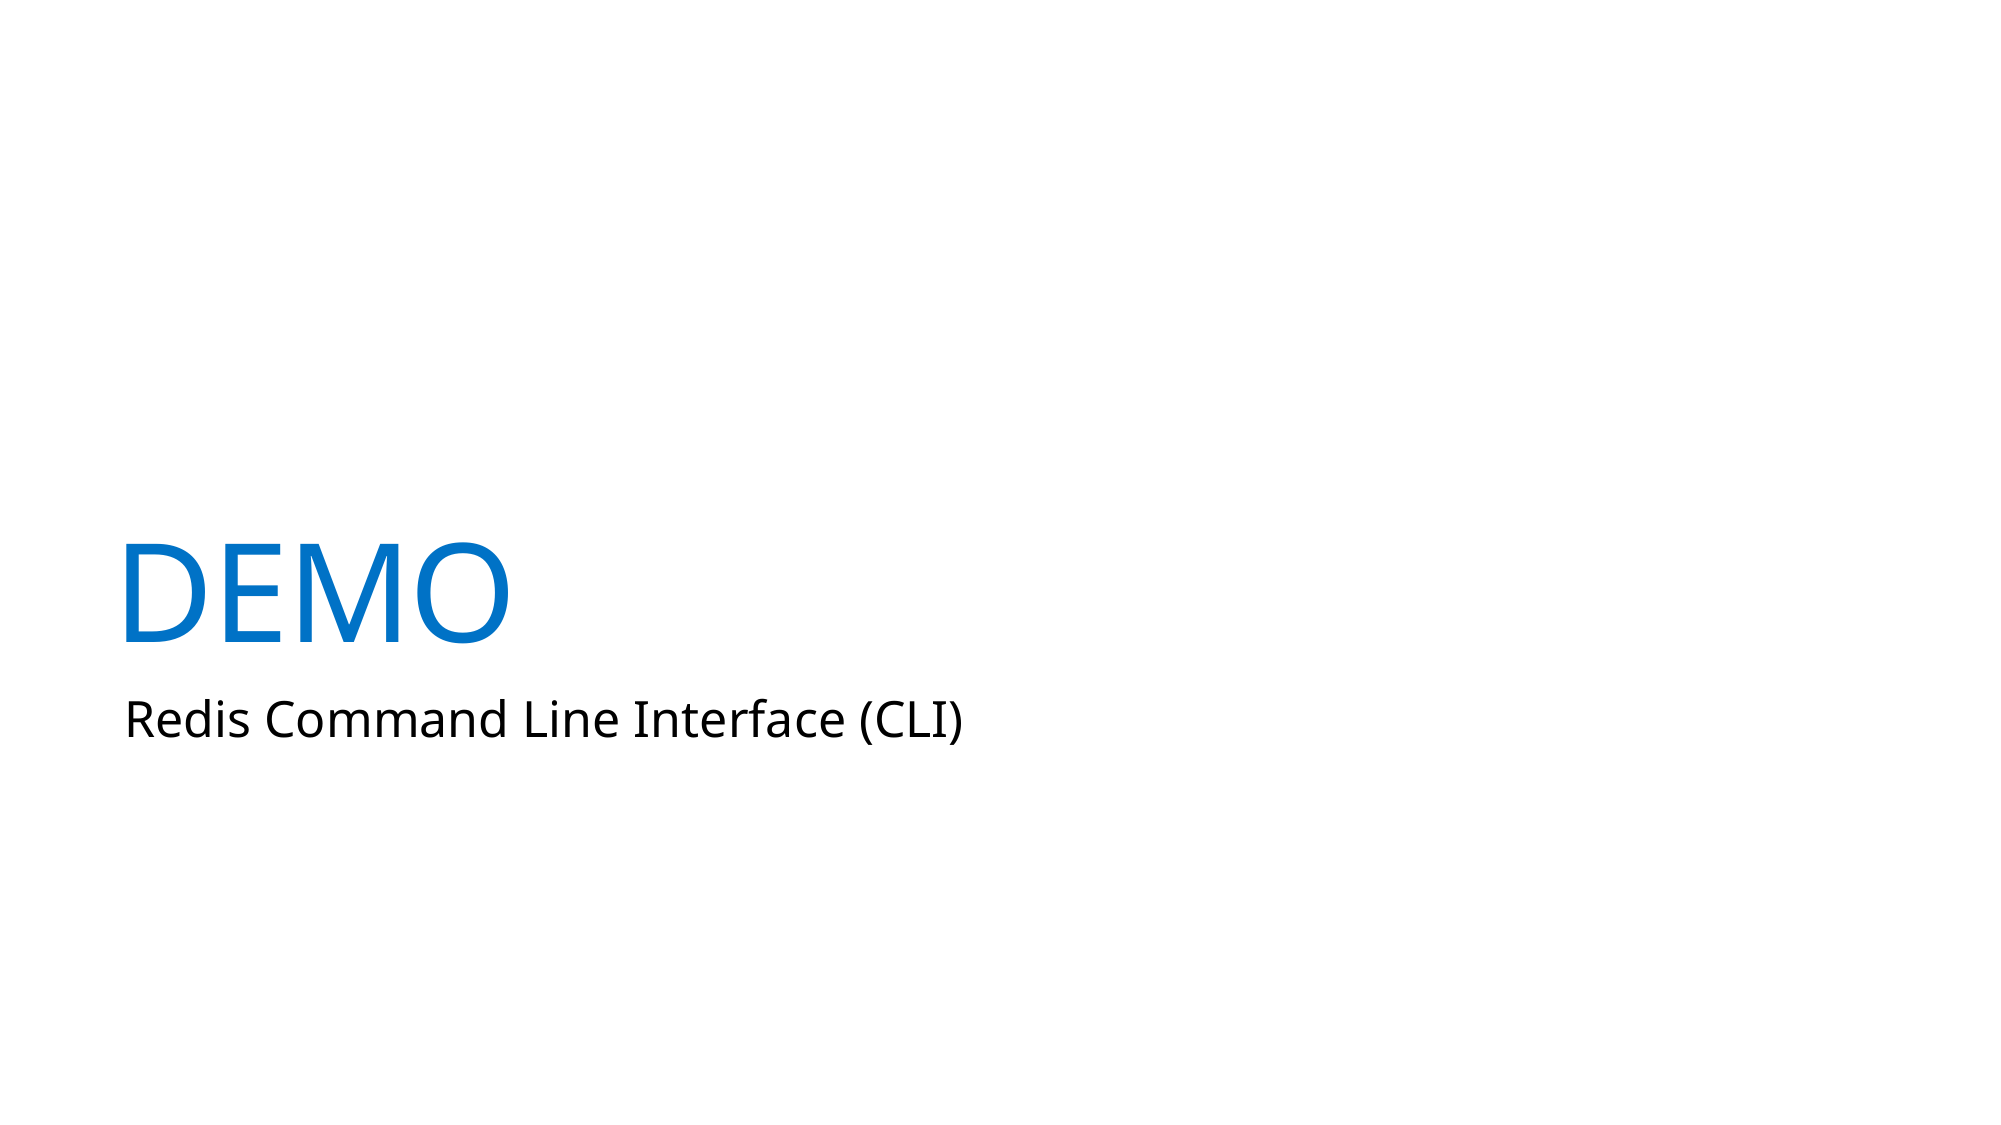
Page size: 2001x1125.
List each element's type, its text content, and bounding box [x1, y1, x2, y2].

title DEMO [98, 125, 1868, 677]
list Redis Command Line Interface (CLI) [109, 689, 1623, 960]
